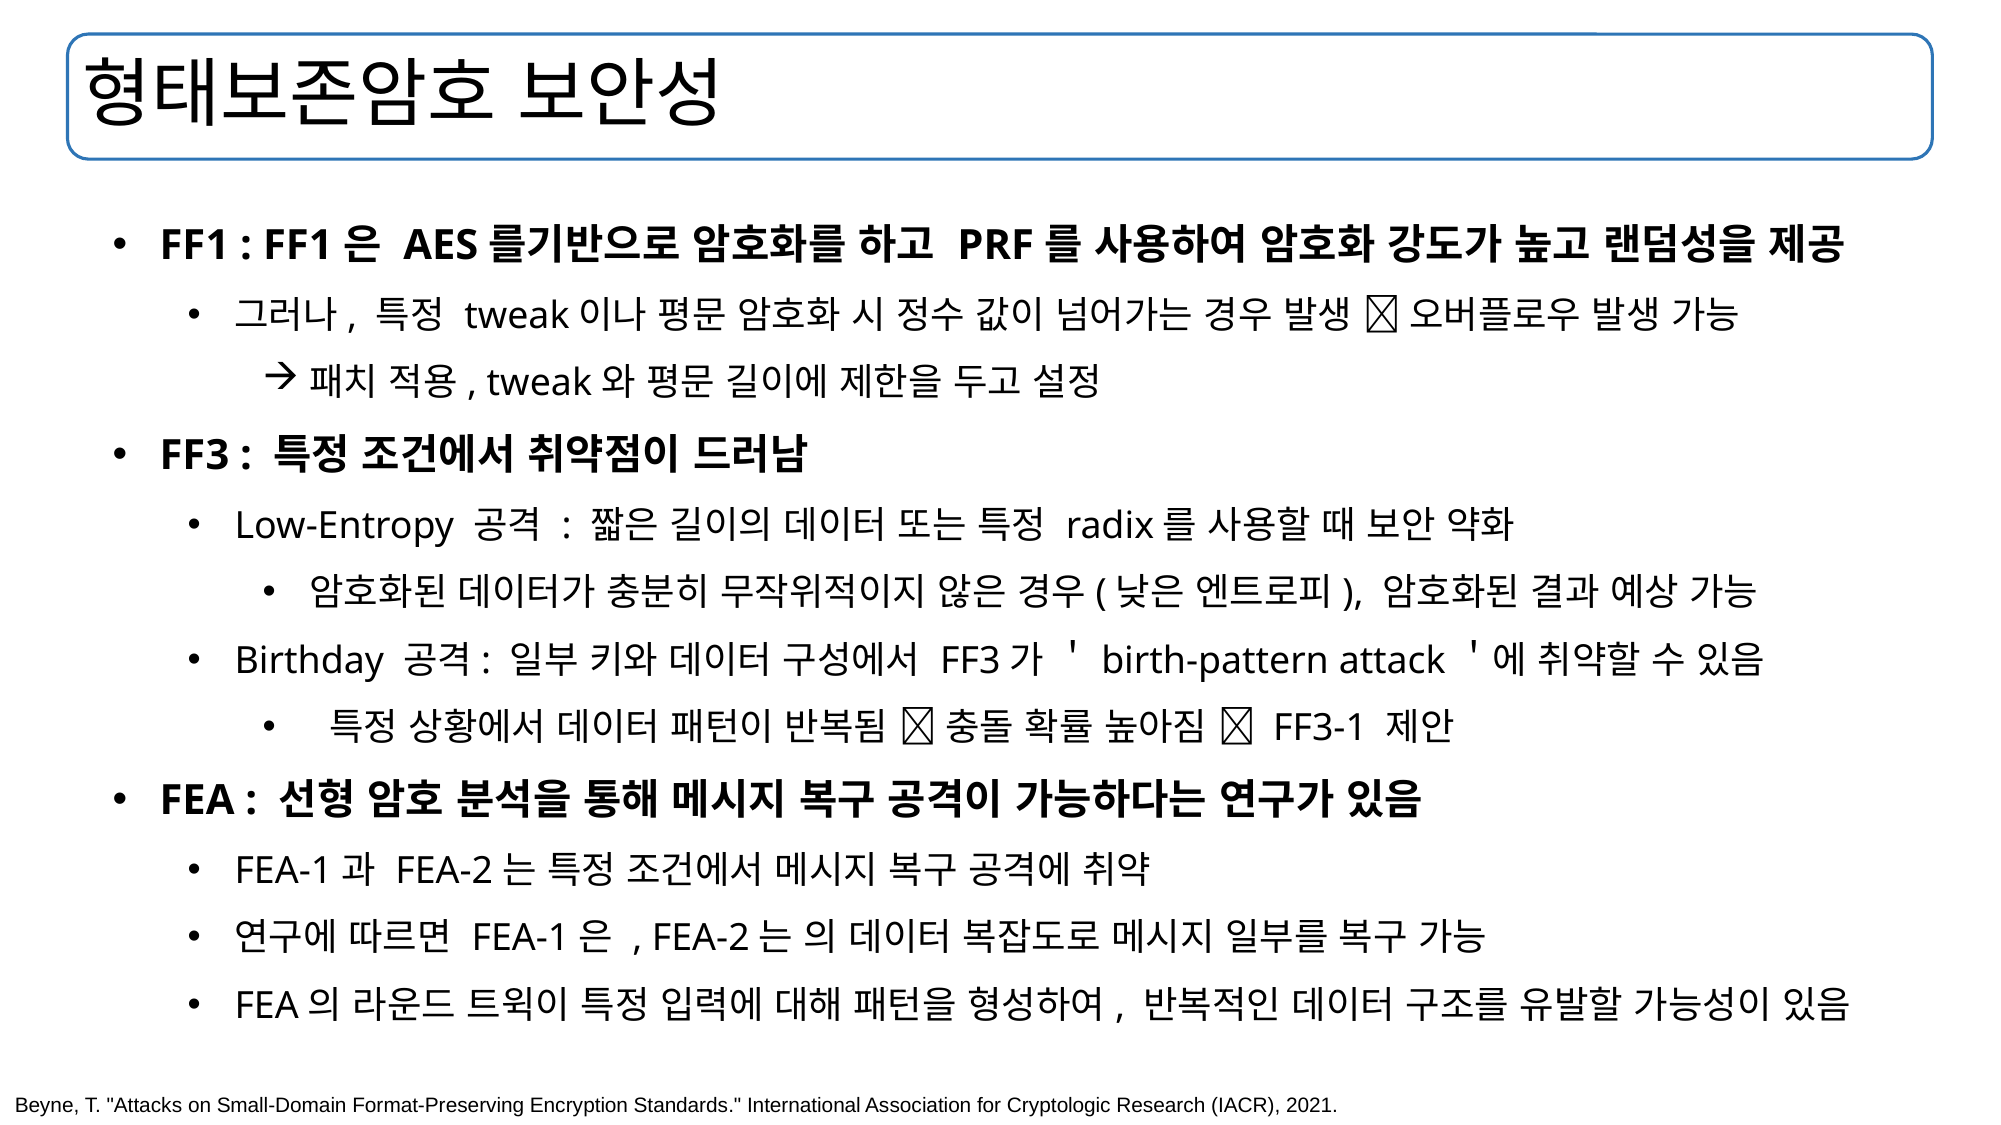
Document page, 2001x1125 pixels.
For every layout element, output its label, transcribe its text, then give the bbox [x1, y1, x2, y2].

text_box Beyne, T. "Attacks on Small-Domain Format-Preserving Encryption Standards." International Association for Cryptologic Research (IACR), 2021. [0, 1084, 1359, 1125]
title 형태보존암호 보안성 [67, 34, 1933, 160]
